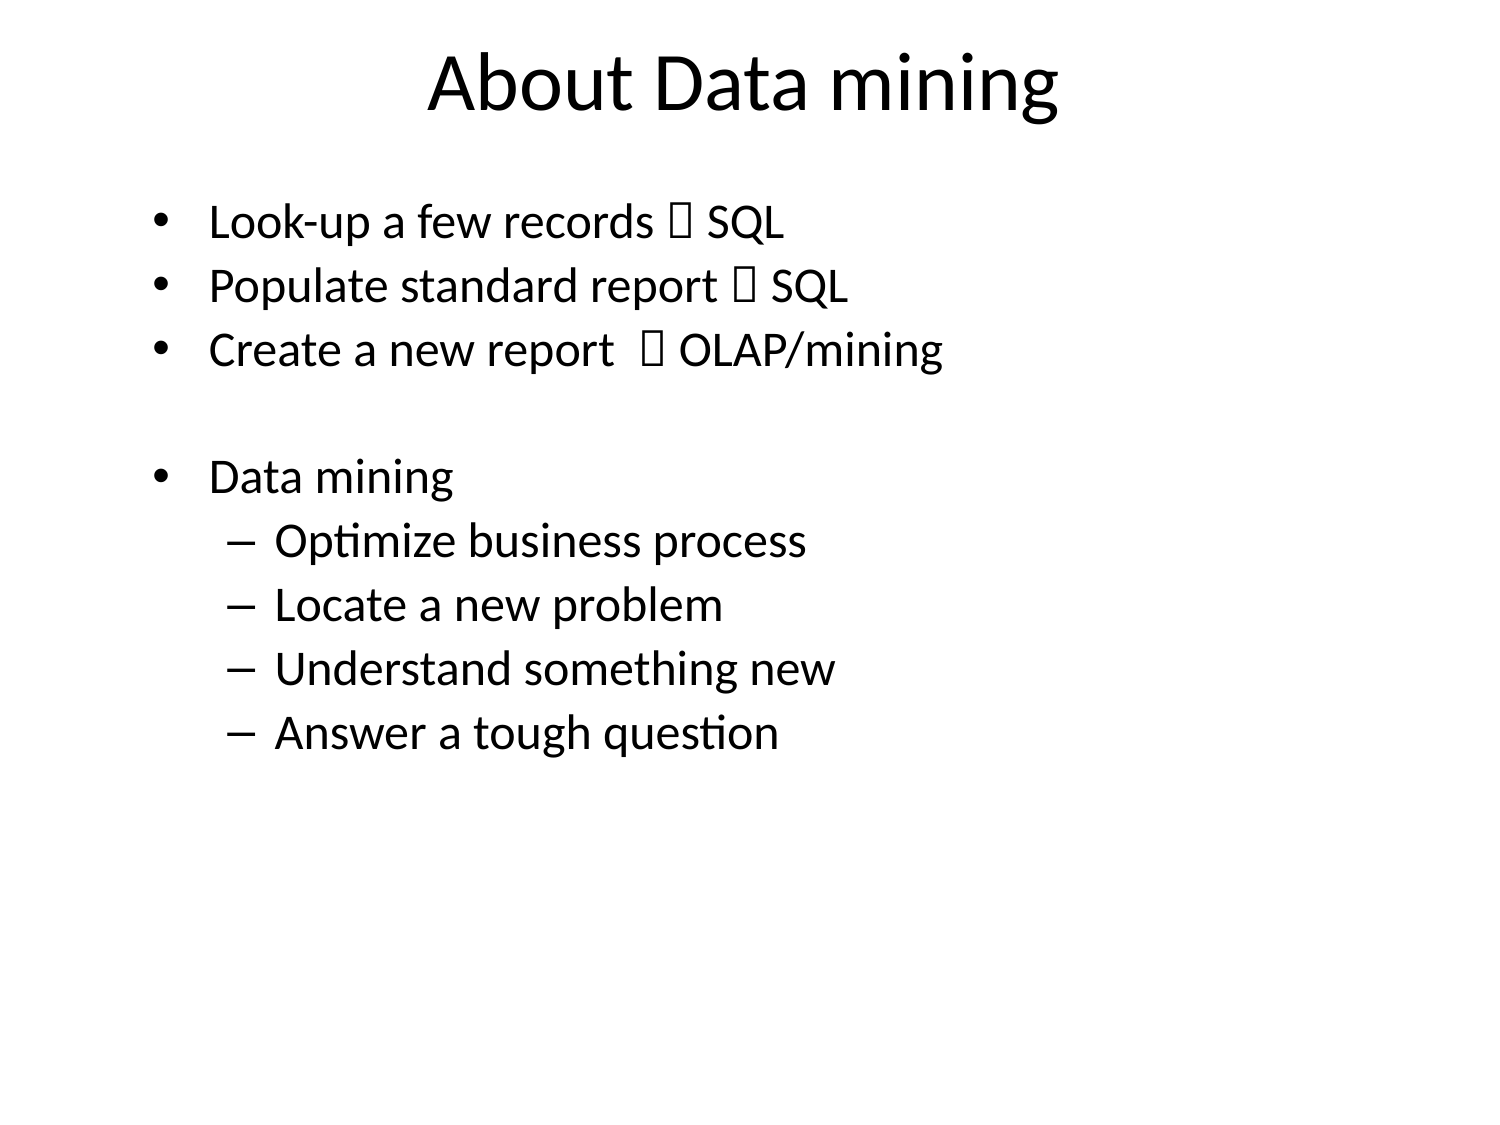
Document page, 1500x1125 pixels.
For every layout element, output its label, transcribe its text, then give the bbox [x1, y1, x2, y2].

title About Data mining [87, 0, 1401, 154]
list Look-up a few records  SQL Populate standard report  SQL Create a new report  OLAP/mining Data mining Optimize business process Locate a new problem Understand something new Answer a tough question [137, 187, 1375, 1038]
